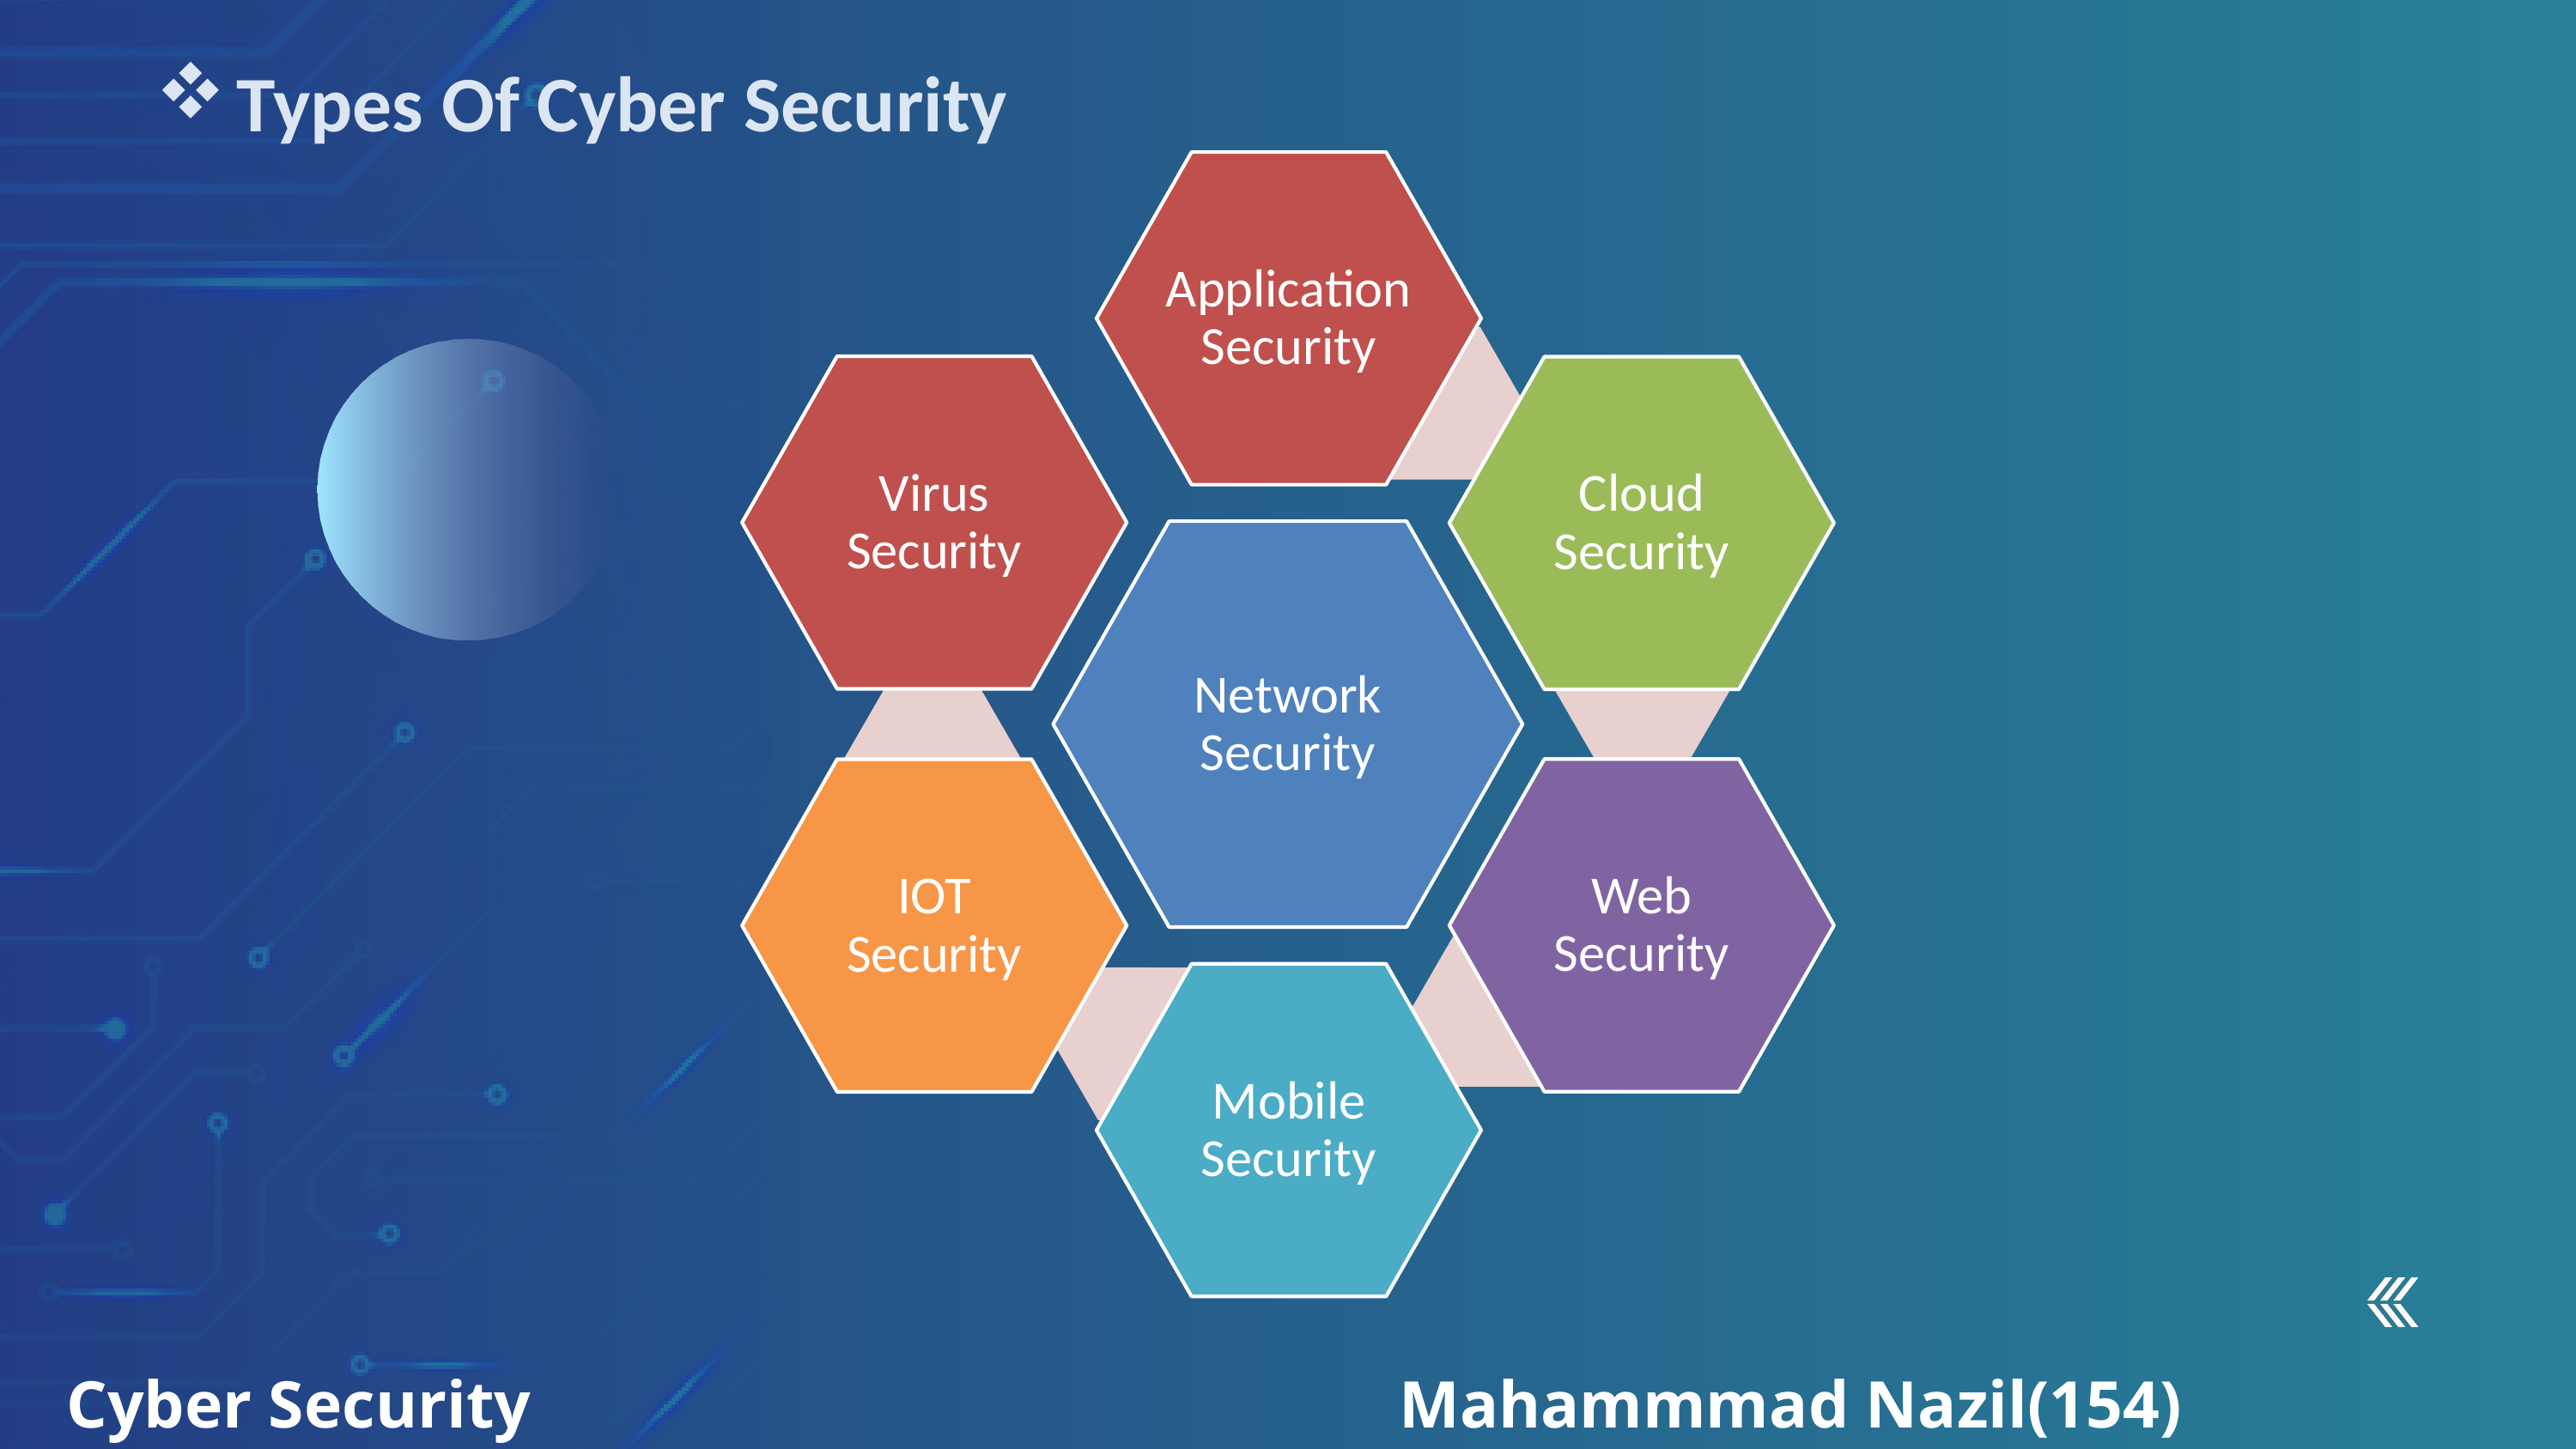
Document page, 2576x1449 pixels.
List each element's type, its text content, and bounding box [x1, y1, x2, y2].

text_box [428, 151, 2148, 1297]
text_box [317, 337, 424, 640]
text_box [0, 0, 774, 1449]
text_box Types Of Cyber Security [143, 46, 1022, 154]
text_box Cyber Security Mahammmad Nazil(154) 14 [53, 1357, 2576, 1449]
text_box [2366, 1277, 2419, 1327]
